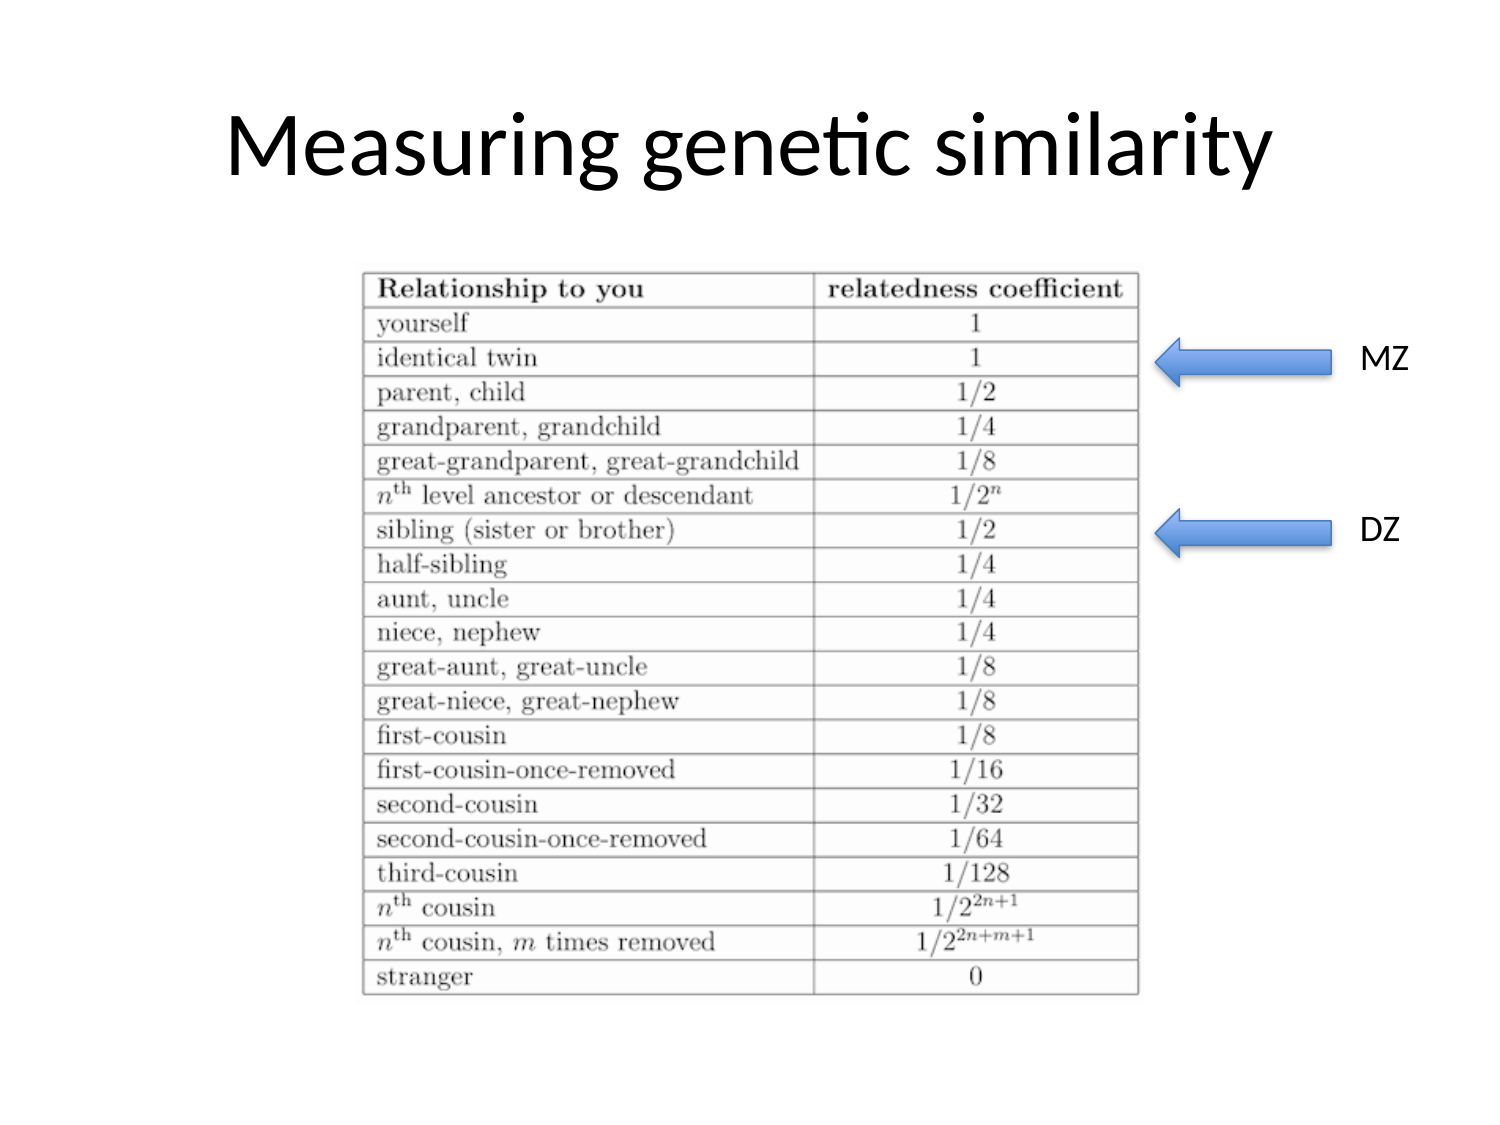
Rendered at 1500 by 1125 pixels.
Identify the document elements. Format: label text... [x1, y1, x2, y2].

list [74, 262, 1426, 1006]
title Measuring genetic similarity [75, 45, 1425, 233]
